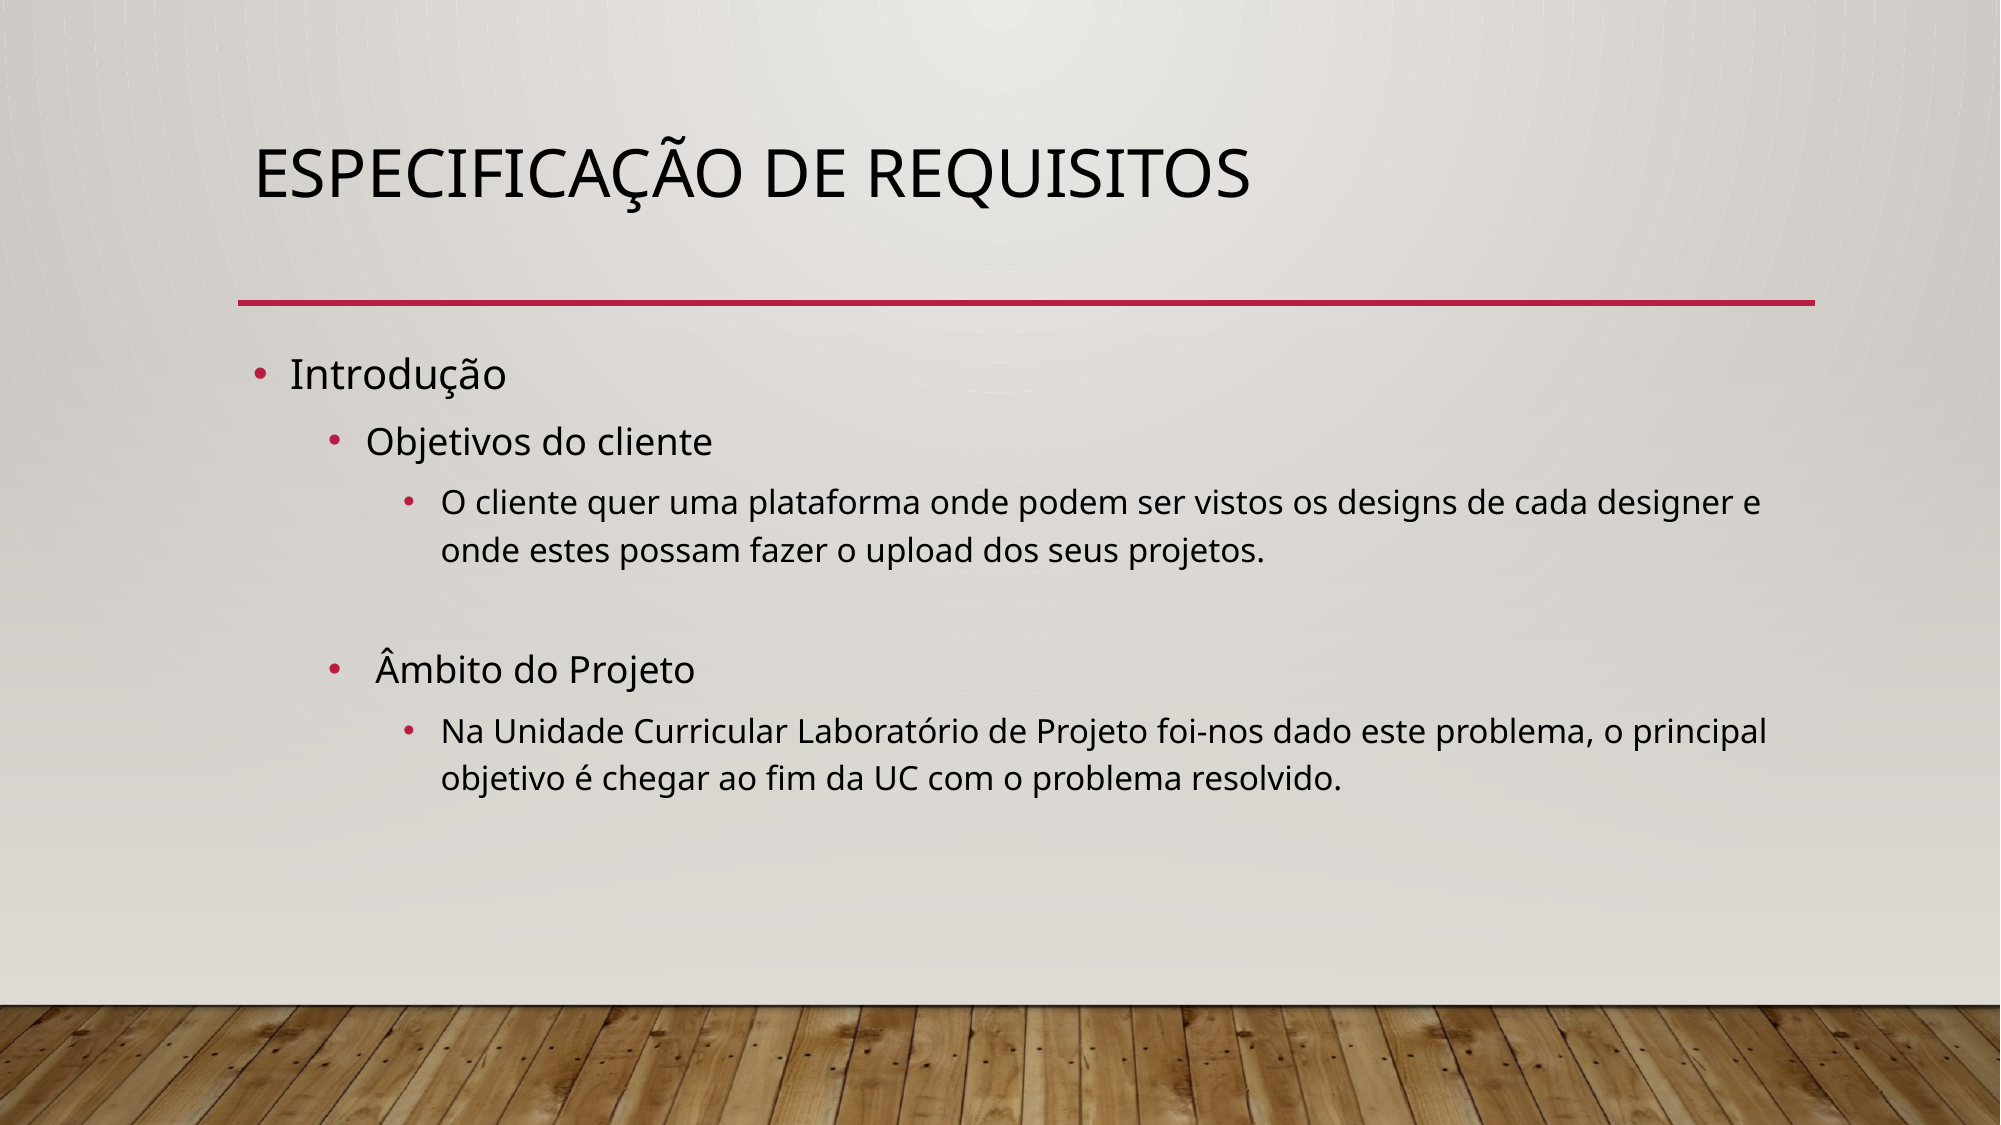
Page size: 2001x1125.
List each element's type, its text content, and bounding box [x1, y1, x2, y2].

list Introdução Objetivos do cliente O cliente quer uma plataforma onde podem ser vistos os designs de cada designer e onde estes possam fazer o upload dos seus projetos. Âmbito do Projeto Na Unidade Curricular Laboratório de Projeto foi-nos dado este problema, o principal objetivo é chegar ao fim da UC com o problema resolvido. [238, 330, 1814, 897]
title Especificação de requisitos [238, 131, 1814, 305]
picture [0, 1005, 2000, 1125]
